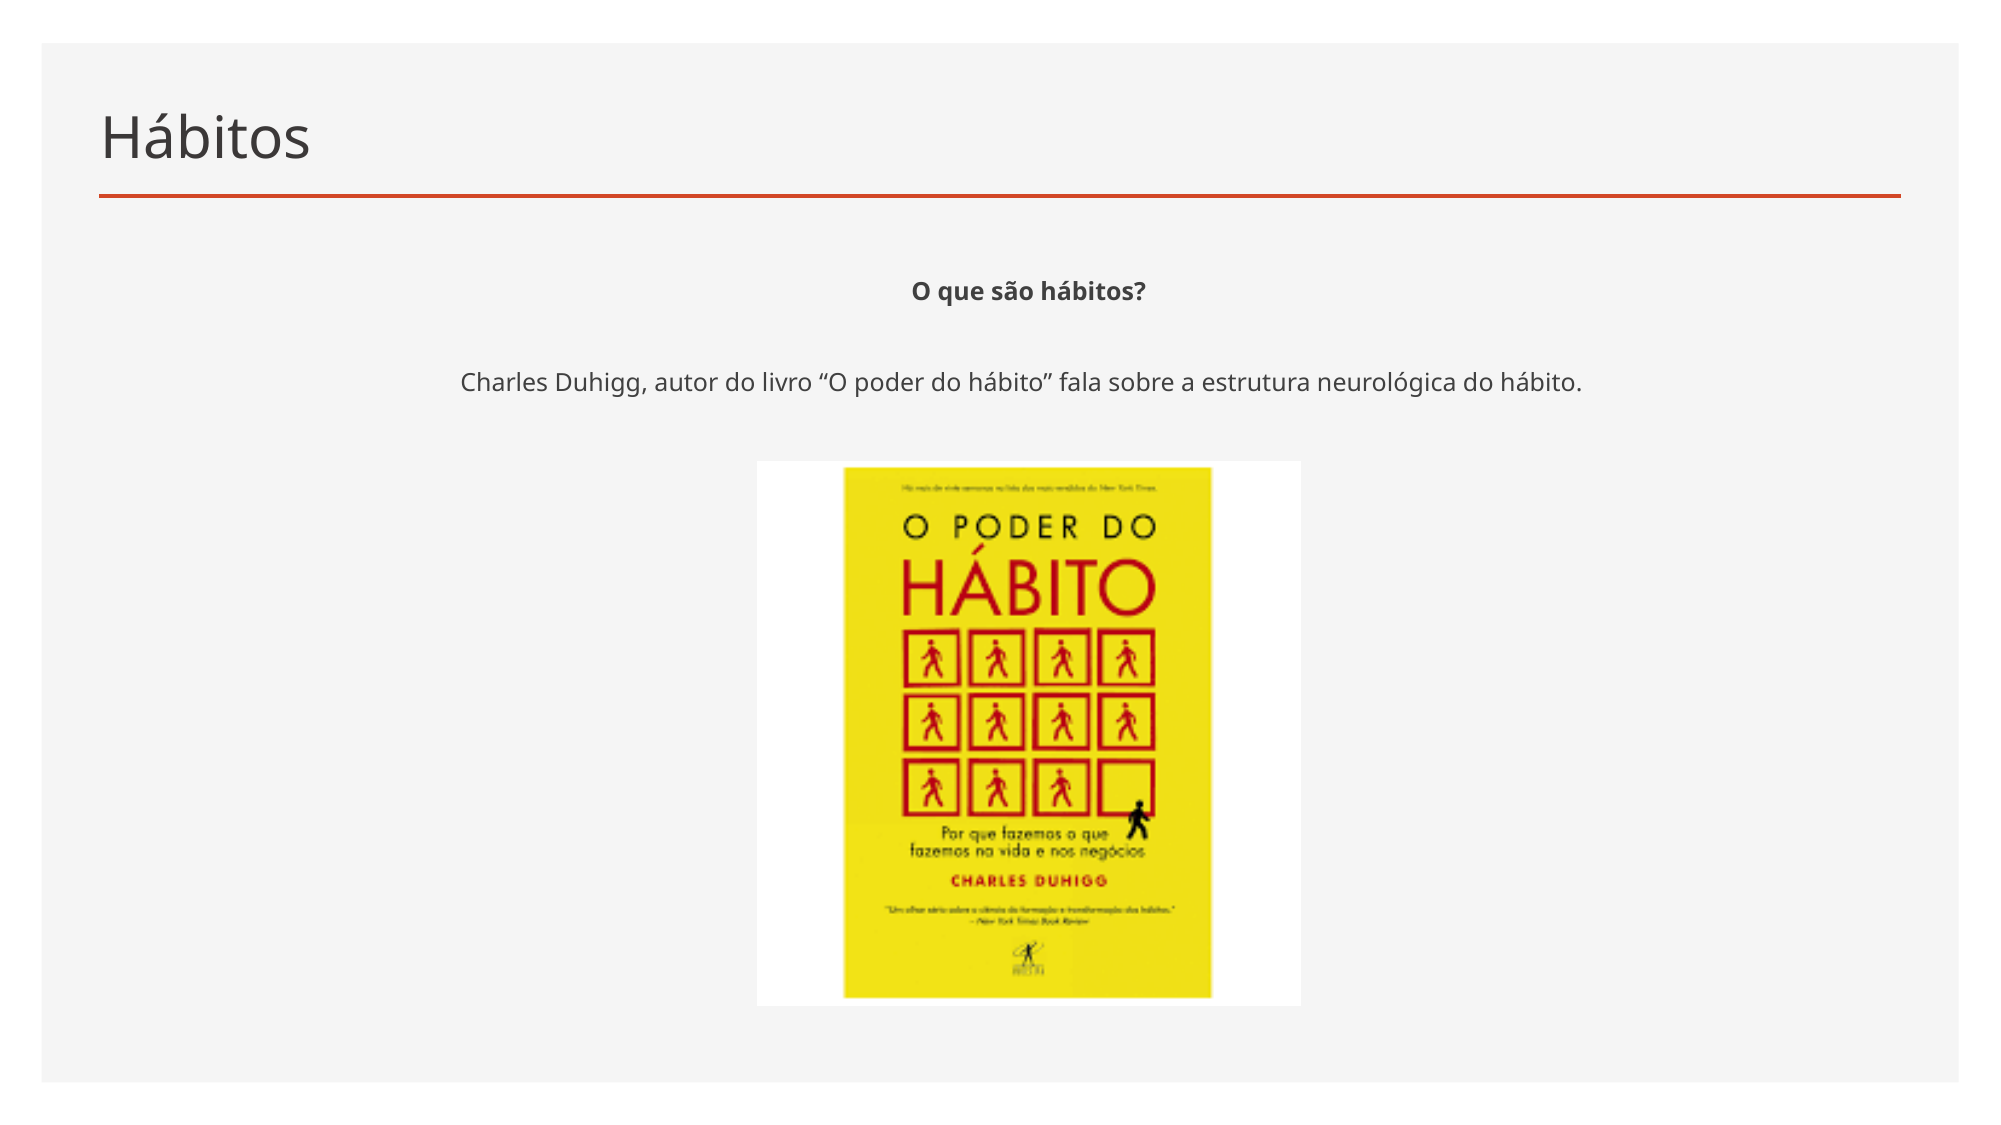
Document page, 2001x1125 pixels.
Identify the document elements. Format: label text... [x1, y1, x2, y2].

picture [756, 461, 1301, 1006]
title Hábitos [85, 73, 1214, 178]
list O que são hábitos? Charles Duhigg, autor do livro “O poder do hábito” fala sobre a estrutura neurológica do hábito. [151, 253, 1907, 906]
